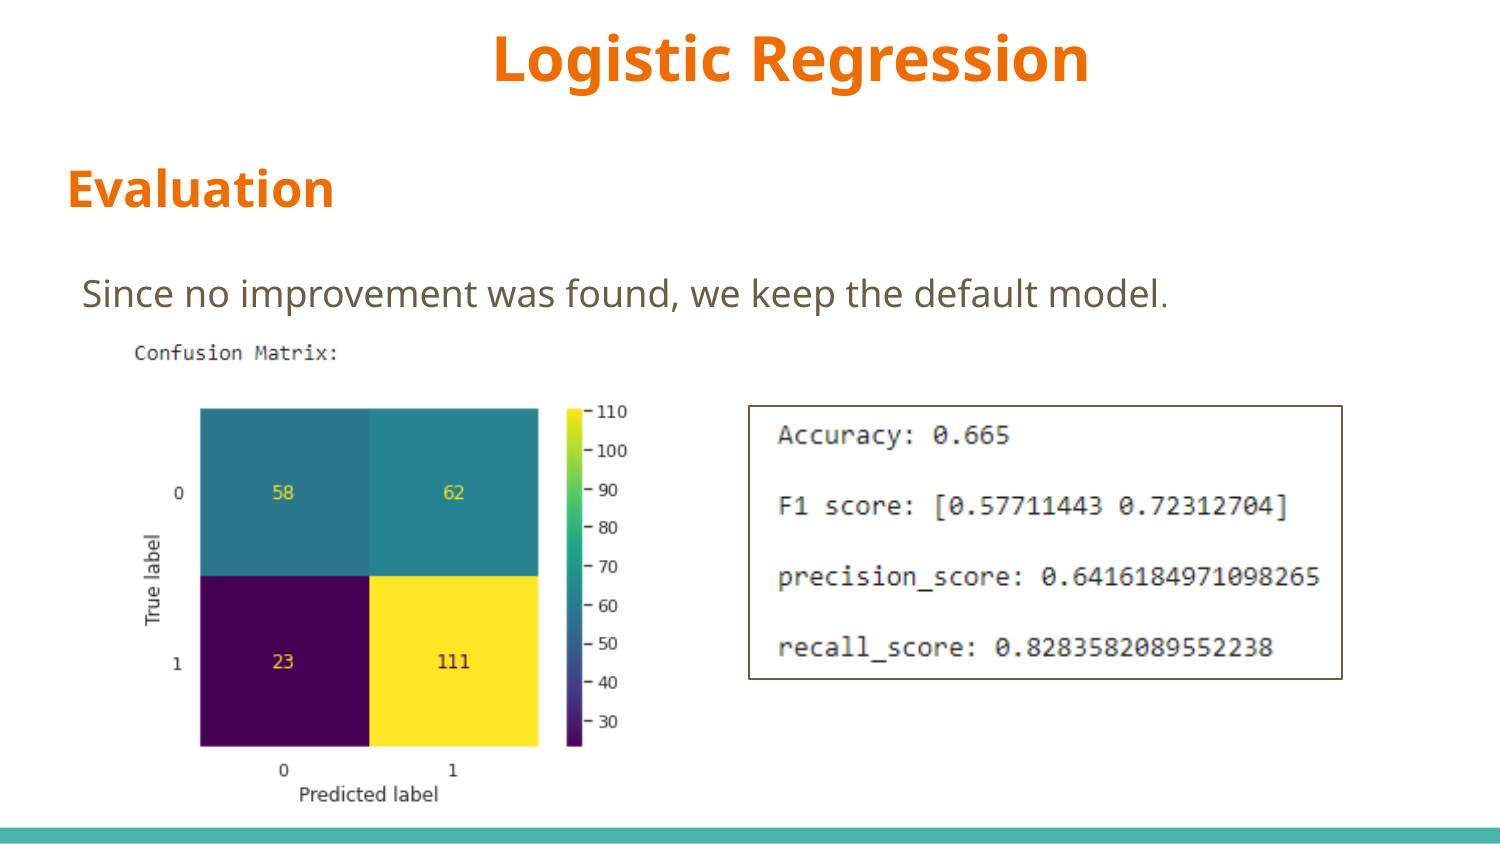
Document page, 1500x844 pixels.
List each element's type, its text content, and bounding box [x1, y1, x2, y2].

title Evaluation [51, 141, 1449, 258]
title Logistic Regression [51, 0, 1449, 116]
text_box Since no improvement was found, we keep the default model. [66, 258, 1237, 472]
picture [749, 406, 1342, 679]
picture [108, 343, 675, 819]
